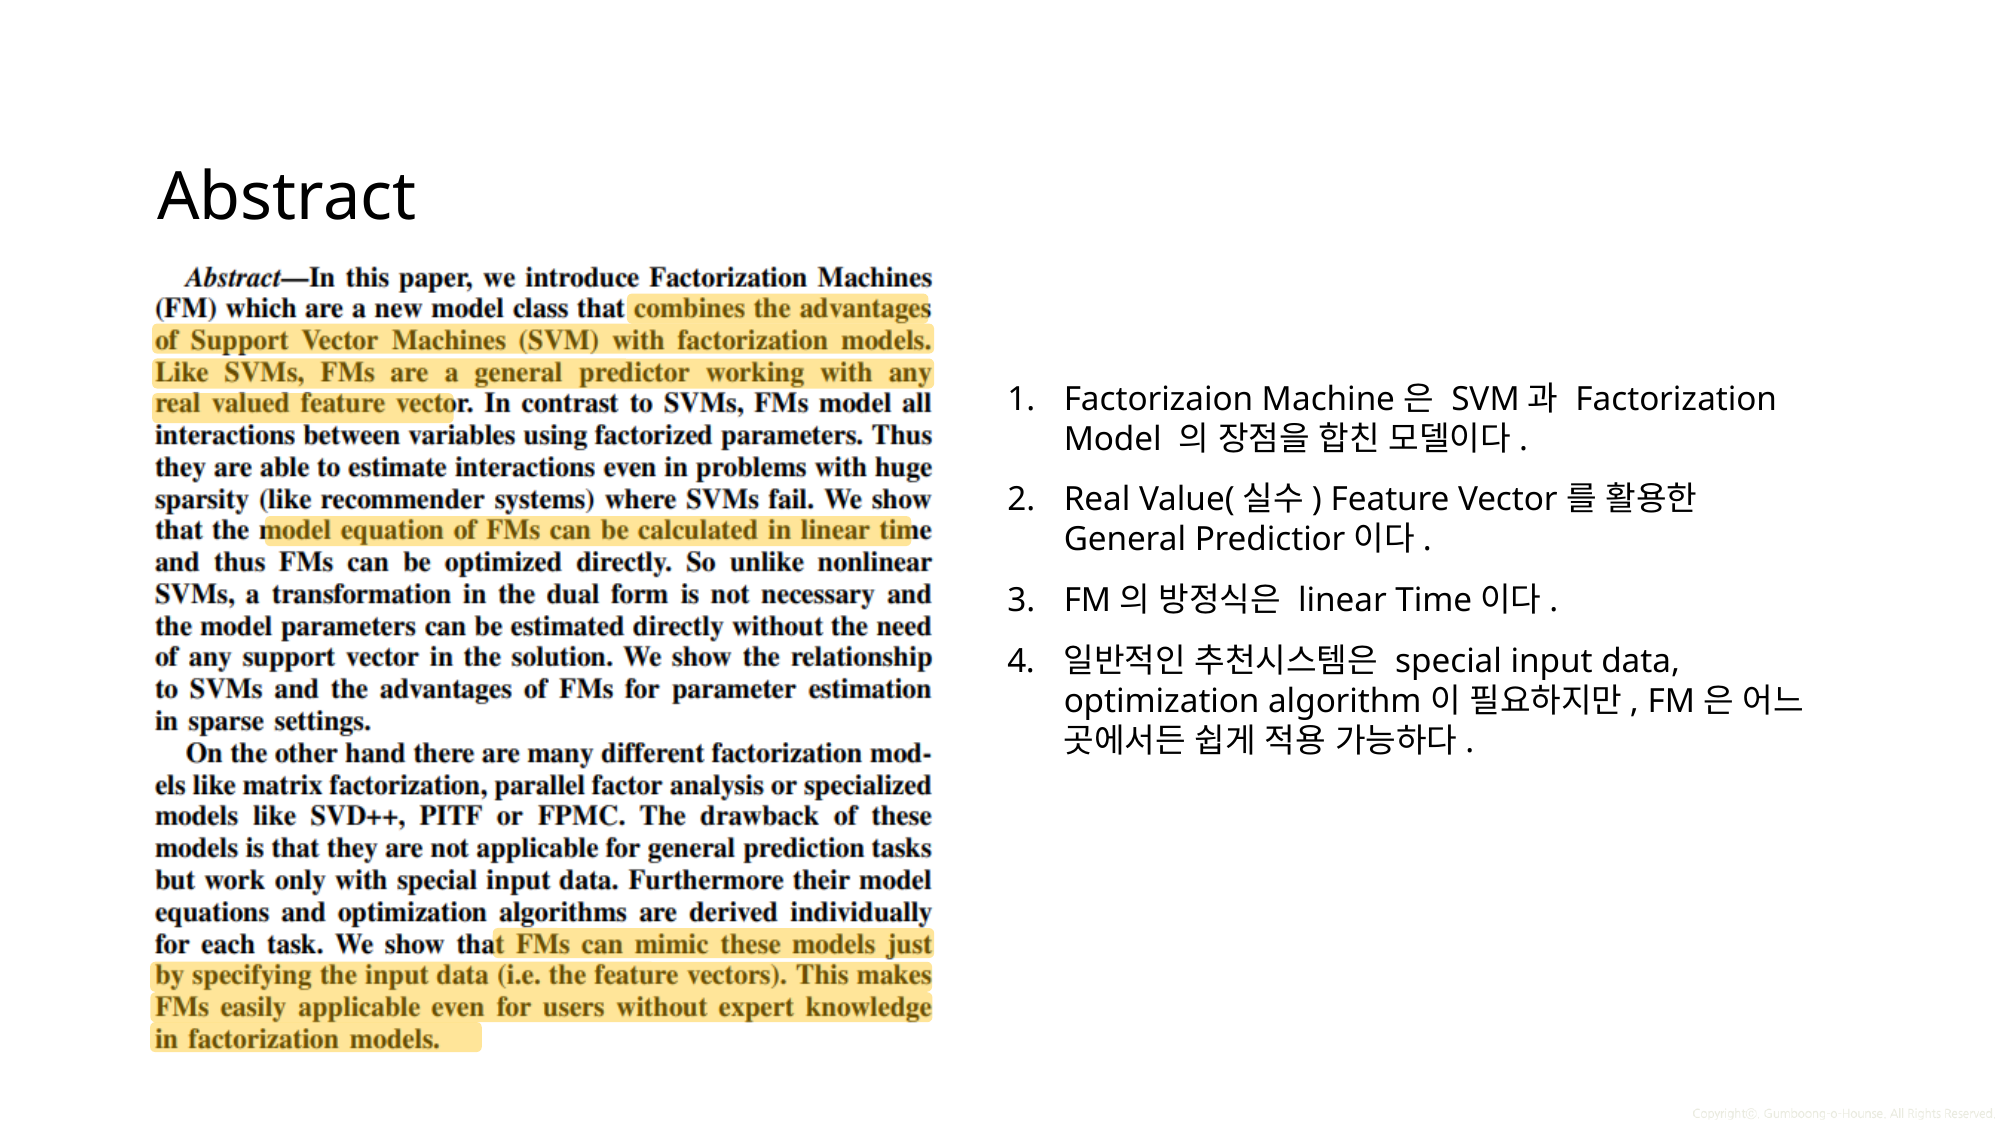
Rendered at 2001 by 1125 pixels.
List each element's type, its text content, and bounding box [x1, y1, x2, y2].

picture [142, 241, 945, 1056]
title Abstract [142, 153, 993, 242]
list Factorizaion Machine은 SVM과 Factorization Model 의 장점을 합친 모델이다. Real Value(실수) Feature Vector를 활용한 General Predictior이다. FM의 방정식은 linear Time이다. 일반적인 추천시스템은 special input data, optimization algorithm이 필요하지만, FM은 어느 곳에서든 쉽게 적용 가능하다. [992, 369, 1843, 929]
picture [1693, 1108, 1995, 1120]
